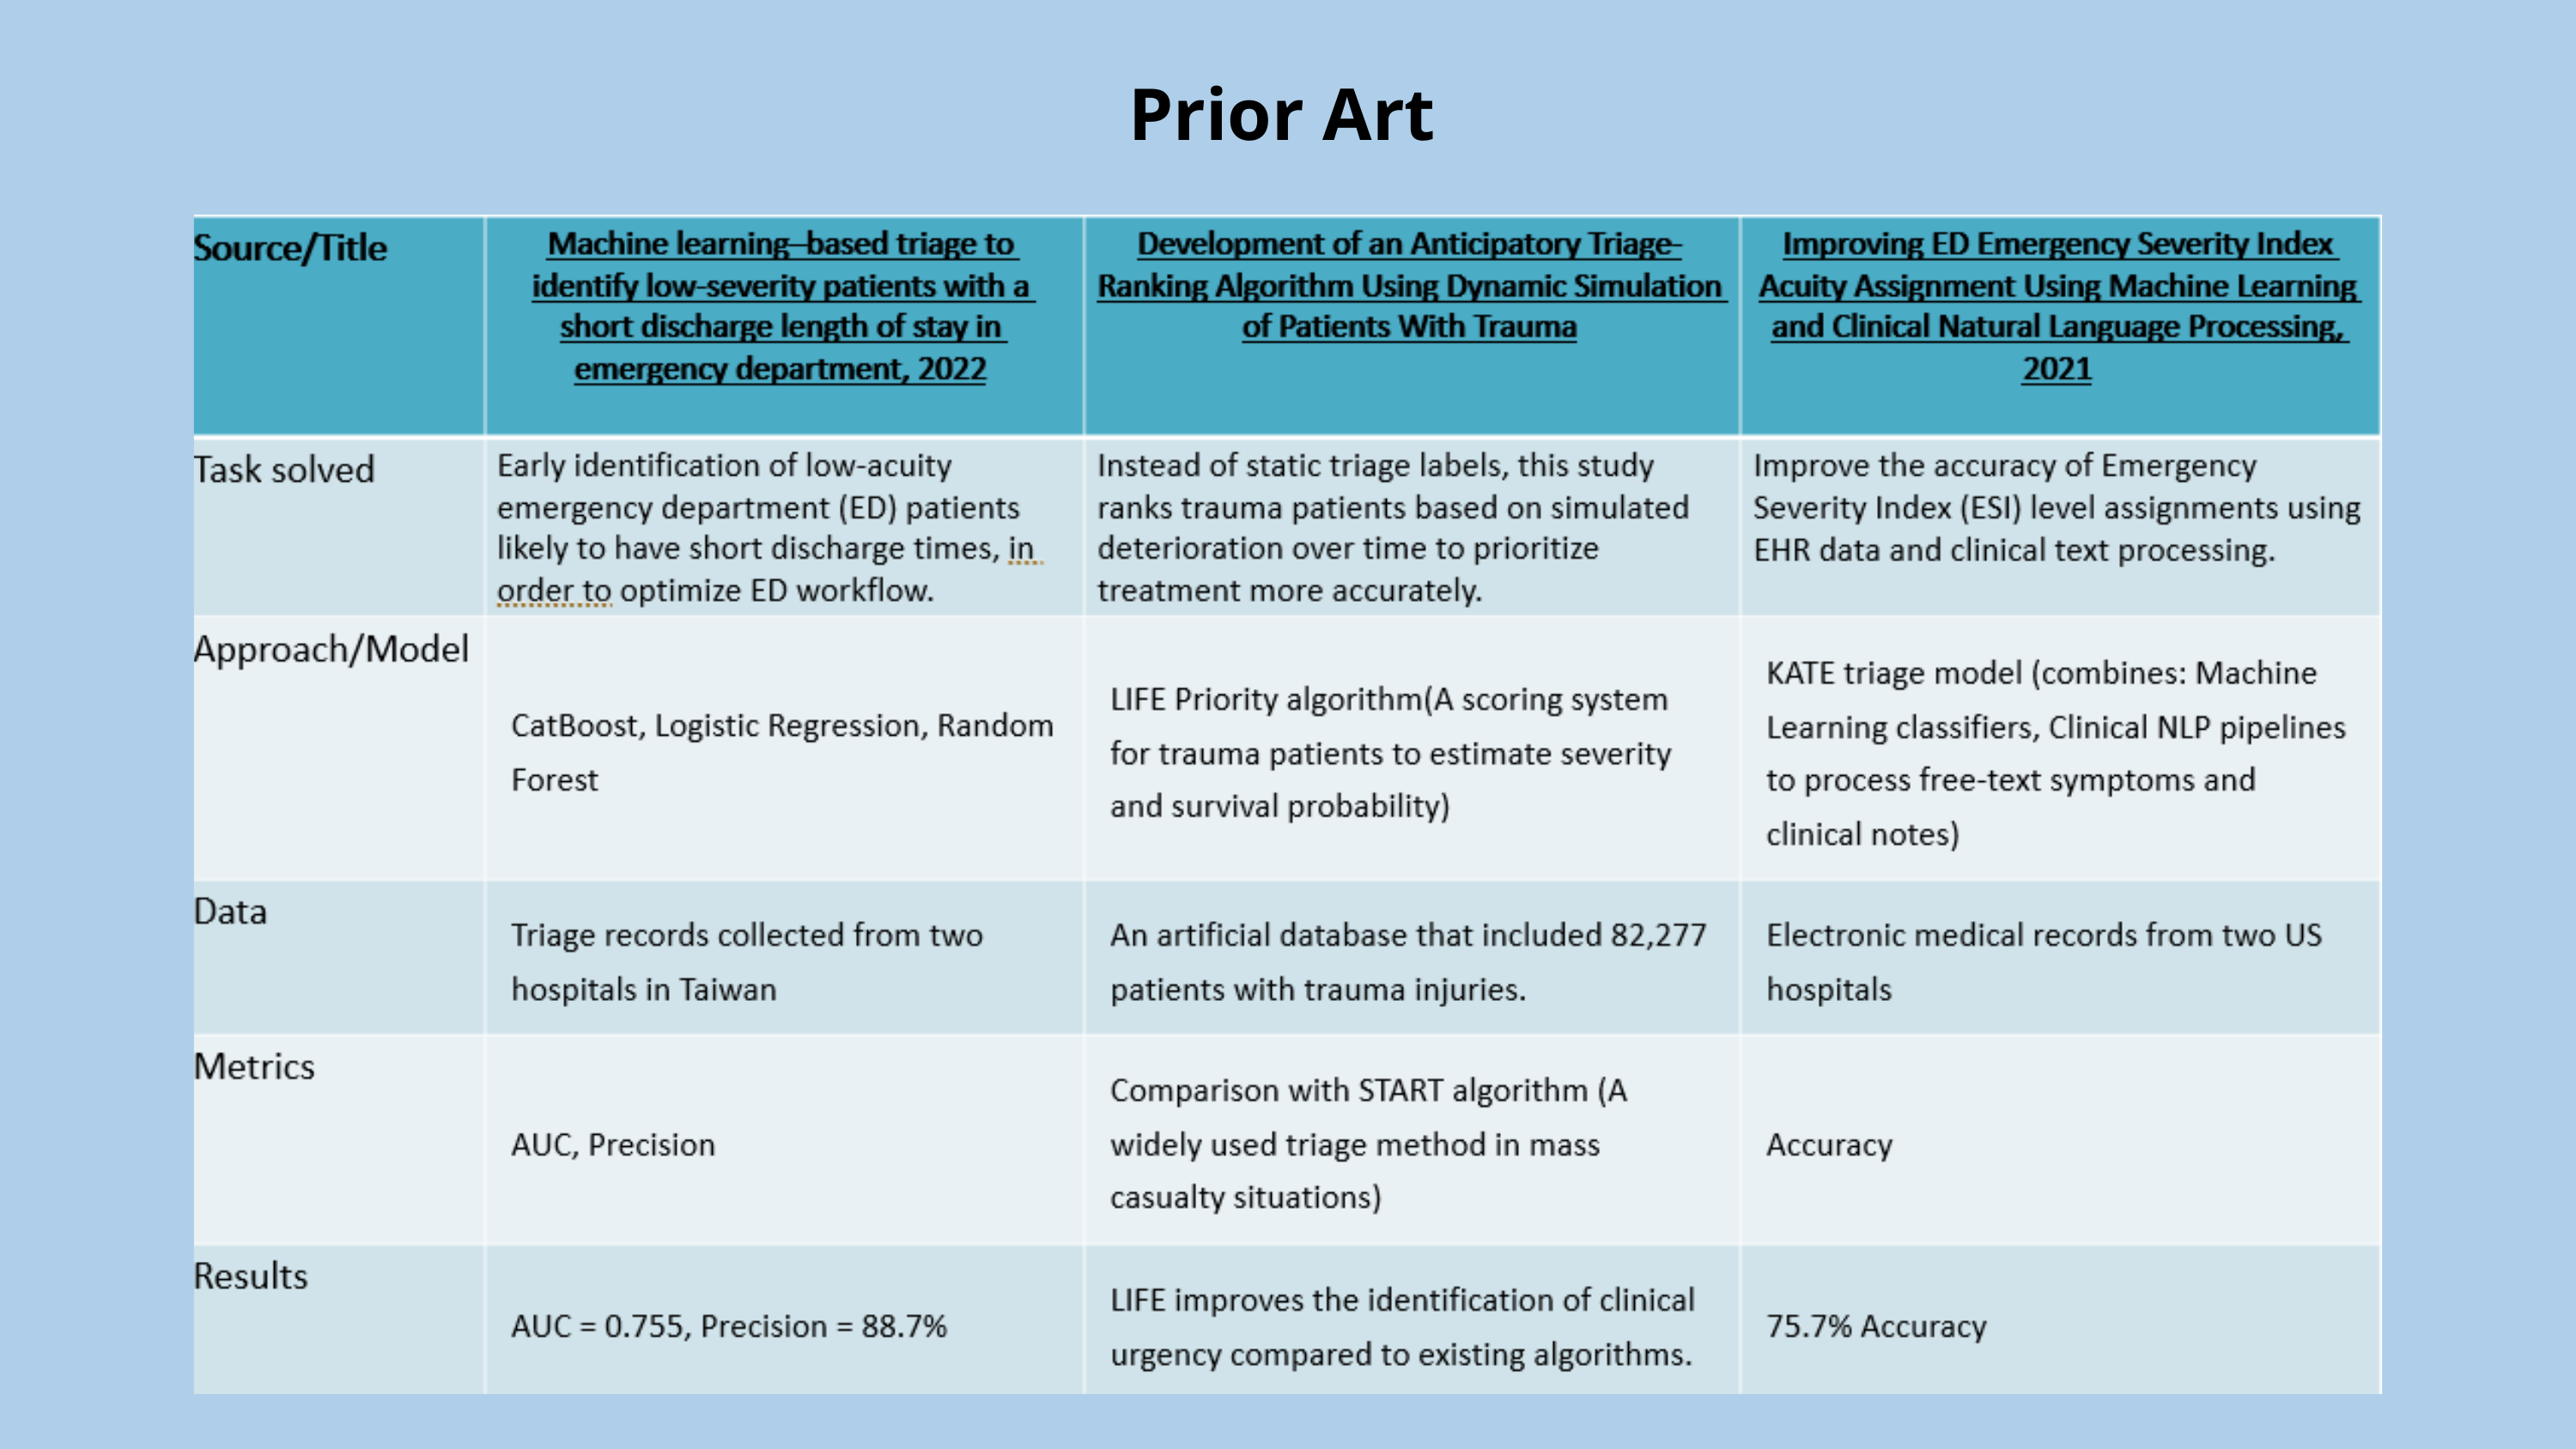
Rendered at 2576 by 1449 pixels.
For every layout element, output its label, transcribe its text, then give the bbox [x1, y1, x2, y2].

text_box [193, 215, 2383, 1394]
text_box Prior Art [1094, 54, 1451, 155]
